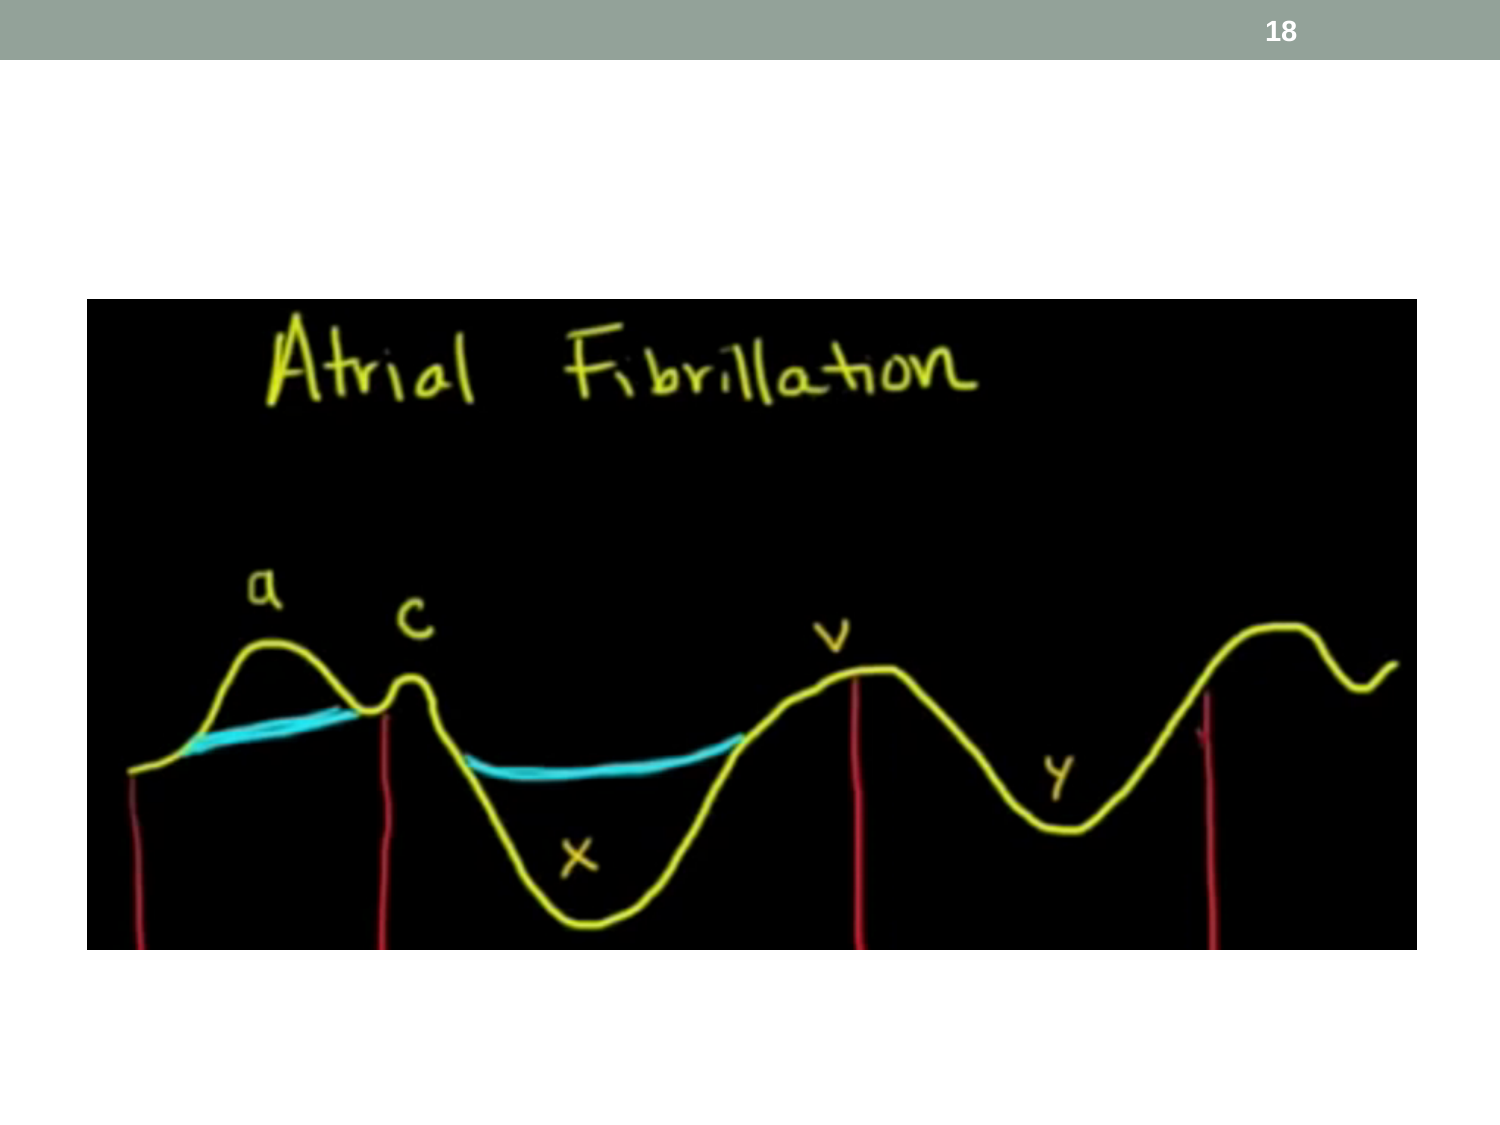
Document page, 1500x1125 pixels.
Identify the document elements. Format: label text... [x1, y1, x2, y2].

slide_number 18 [1250, 3, 1425, 57]
picture [87, 299, 1418, 951]
